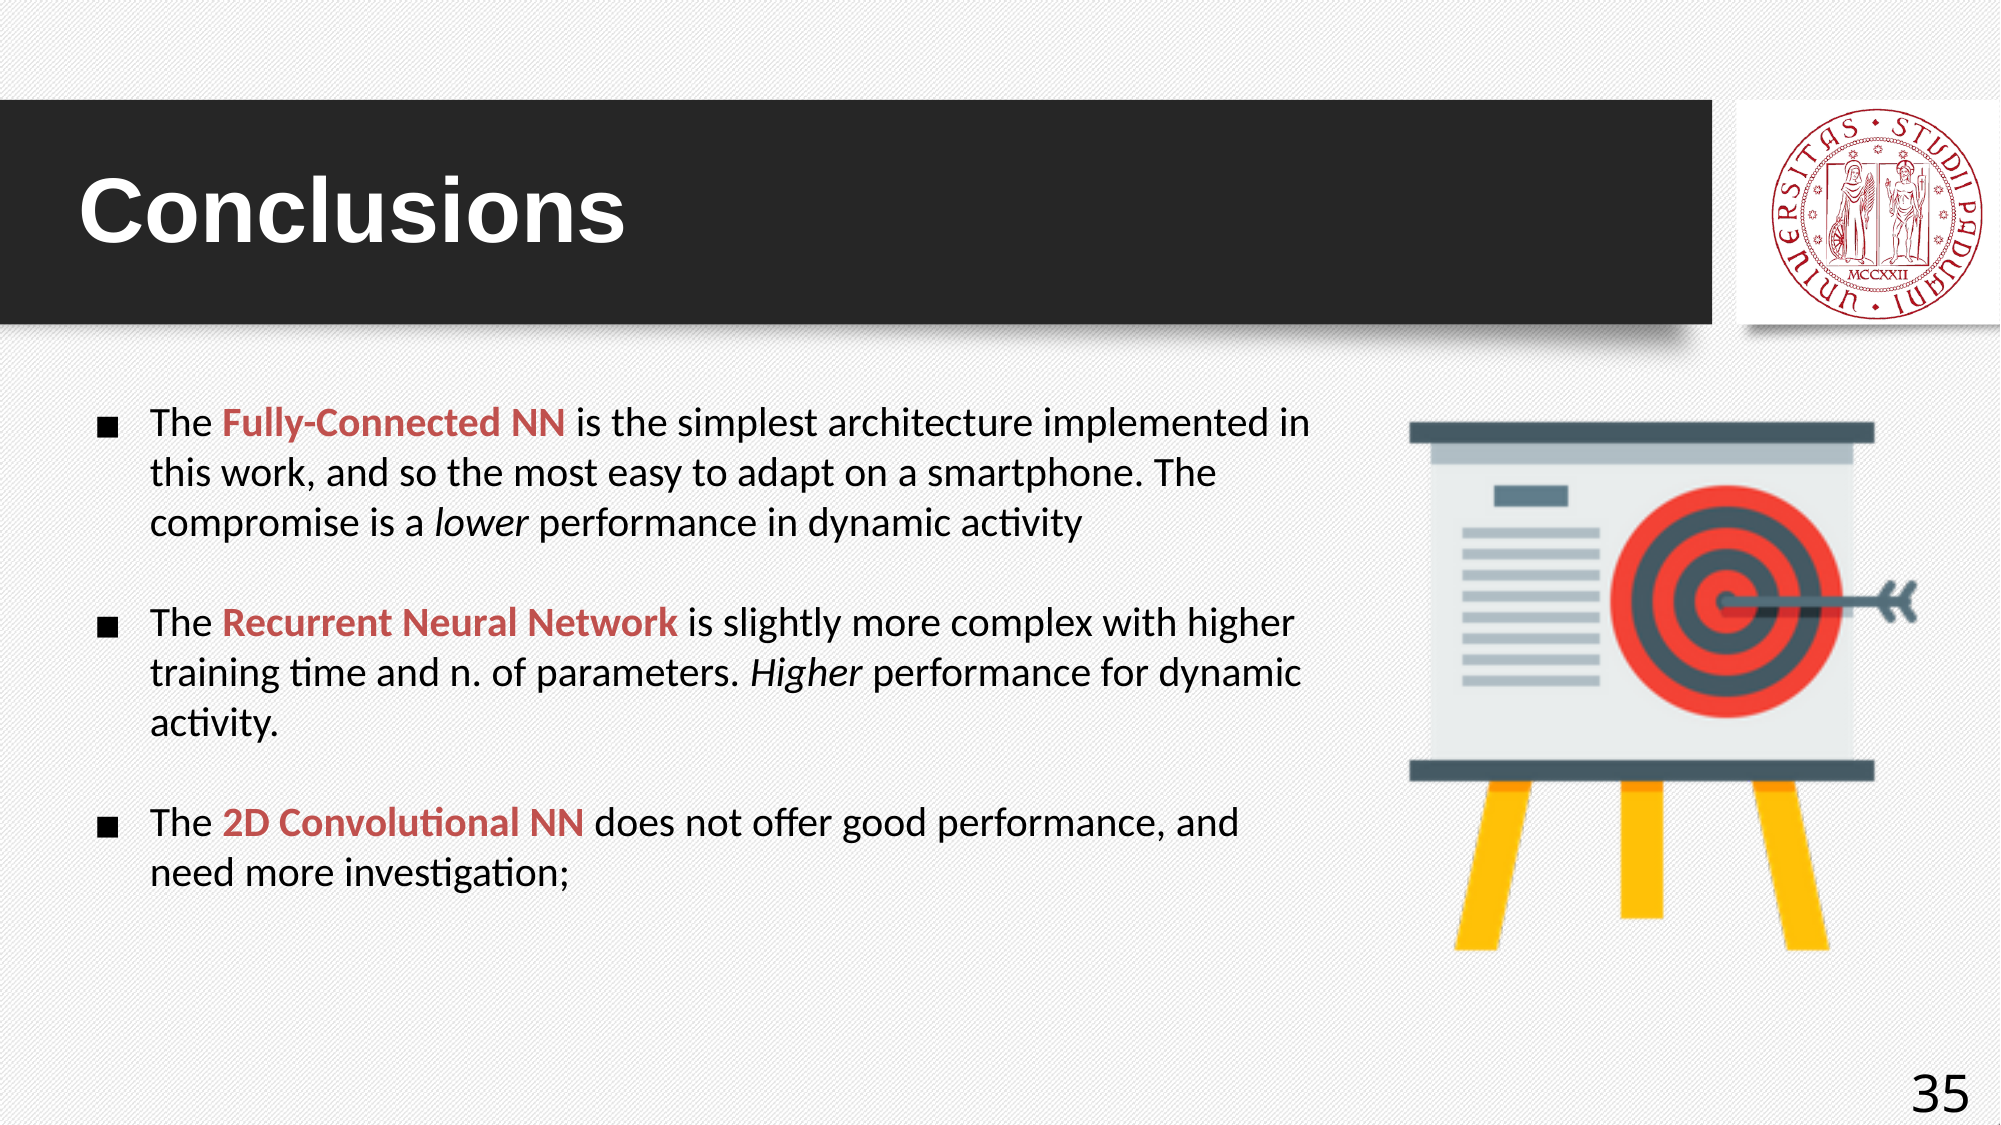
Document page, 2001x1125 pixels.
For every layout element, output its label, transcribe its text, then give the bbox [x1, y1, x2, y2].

text_box The Fully-Connected NN is the simplest architecture implemented in this work, and so the most easy to adapt on a smartphone. The compromise is a lower performance in dynamic activity The Recurrent Neural Network is slightly more complex with higher training time and n. of parameters. Higher performance for dynamic activity. The 2D Convolutional NN does not offer good performance, and need more investigation; [78, 387, 1321, 903]
picture [0, 0, 2000, 151]
slide_number ‹#› [1905, 1047, 2000, 1125]
picture [0, 325, 2000, 1125]
title Conclusions [78, 151, 1832, 340]
picture [1770, 106, 1984, 321]
